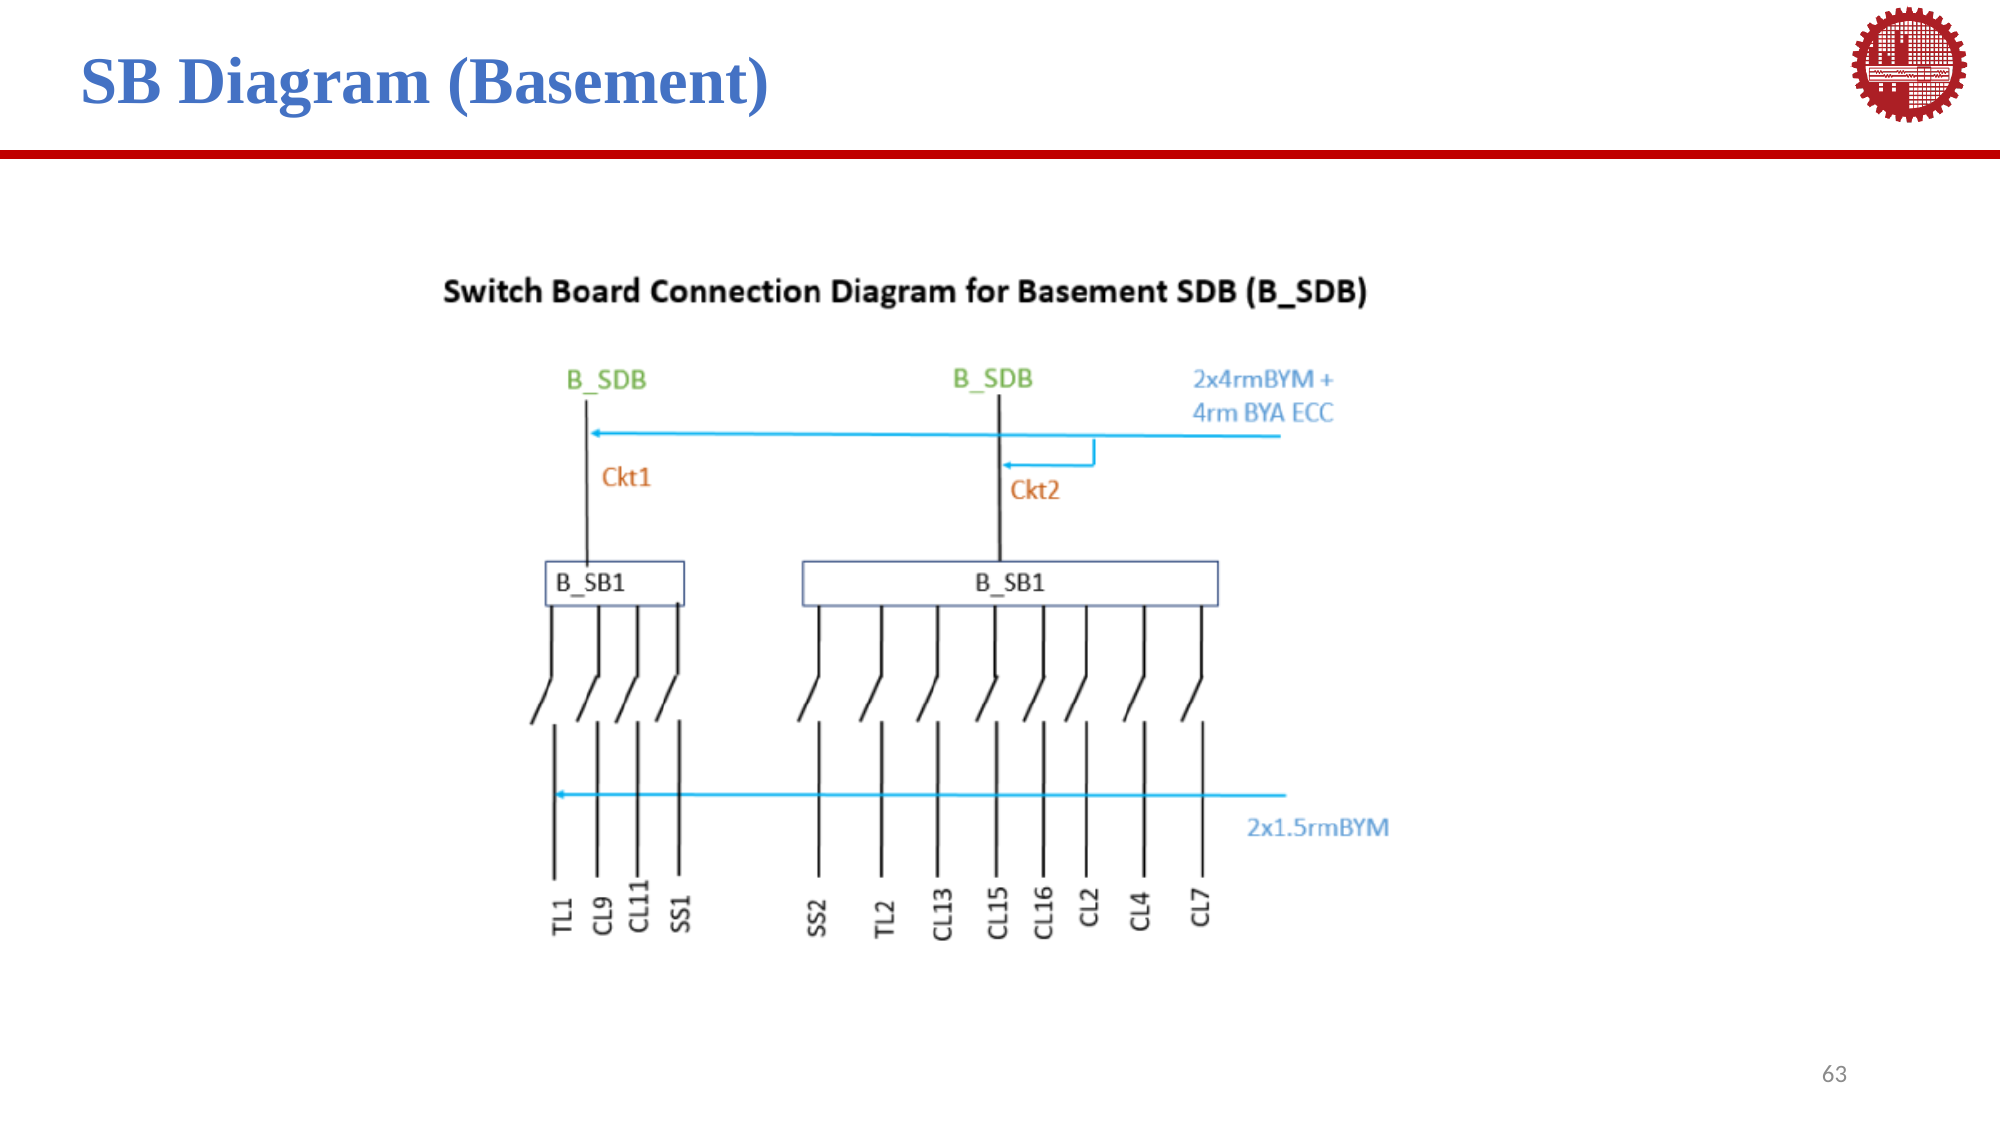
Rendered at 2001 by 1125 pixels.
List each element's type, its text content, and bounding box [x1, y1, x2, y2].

picture [394, 83, 1473, 1125]
text_box SB Diagram (Basement) [65, 29, 1527, 124]
picture [1849, 5, 1968, 123]
slide_number 63 [1412, 1042, 1863, 1103]
